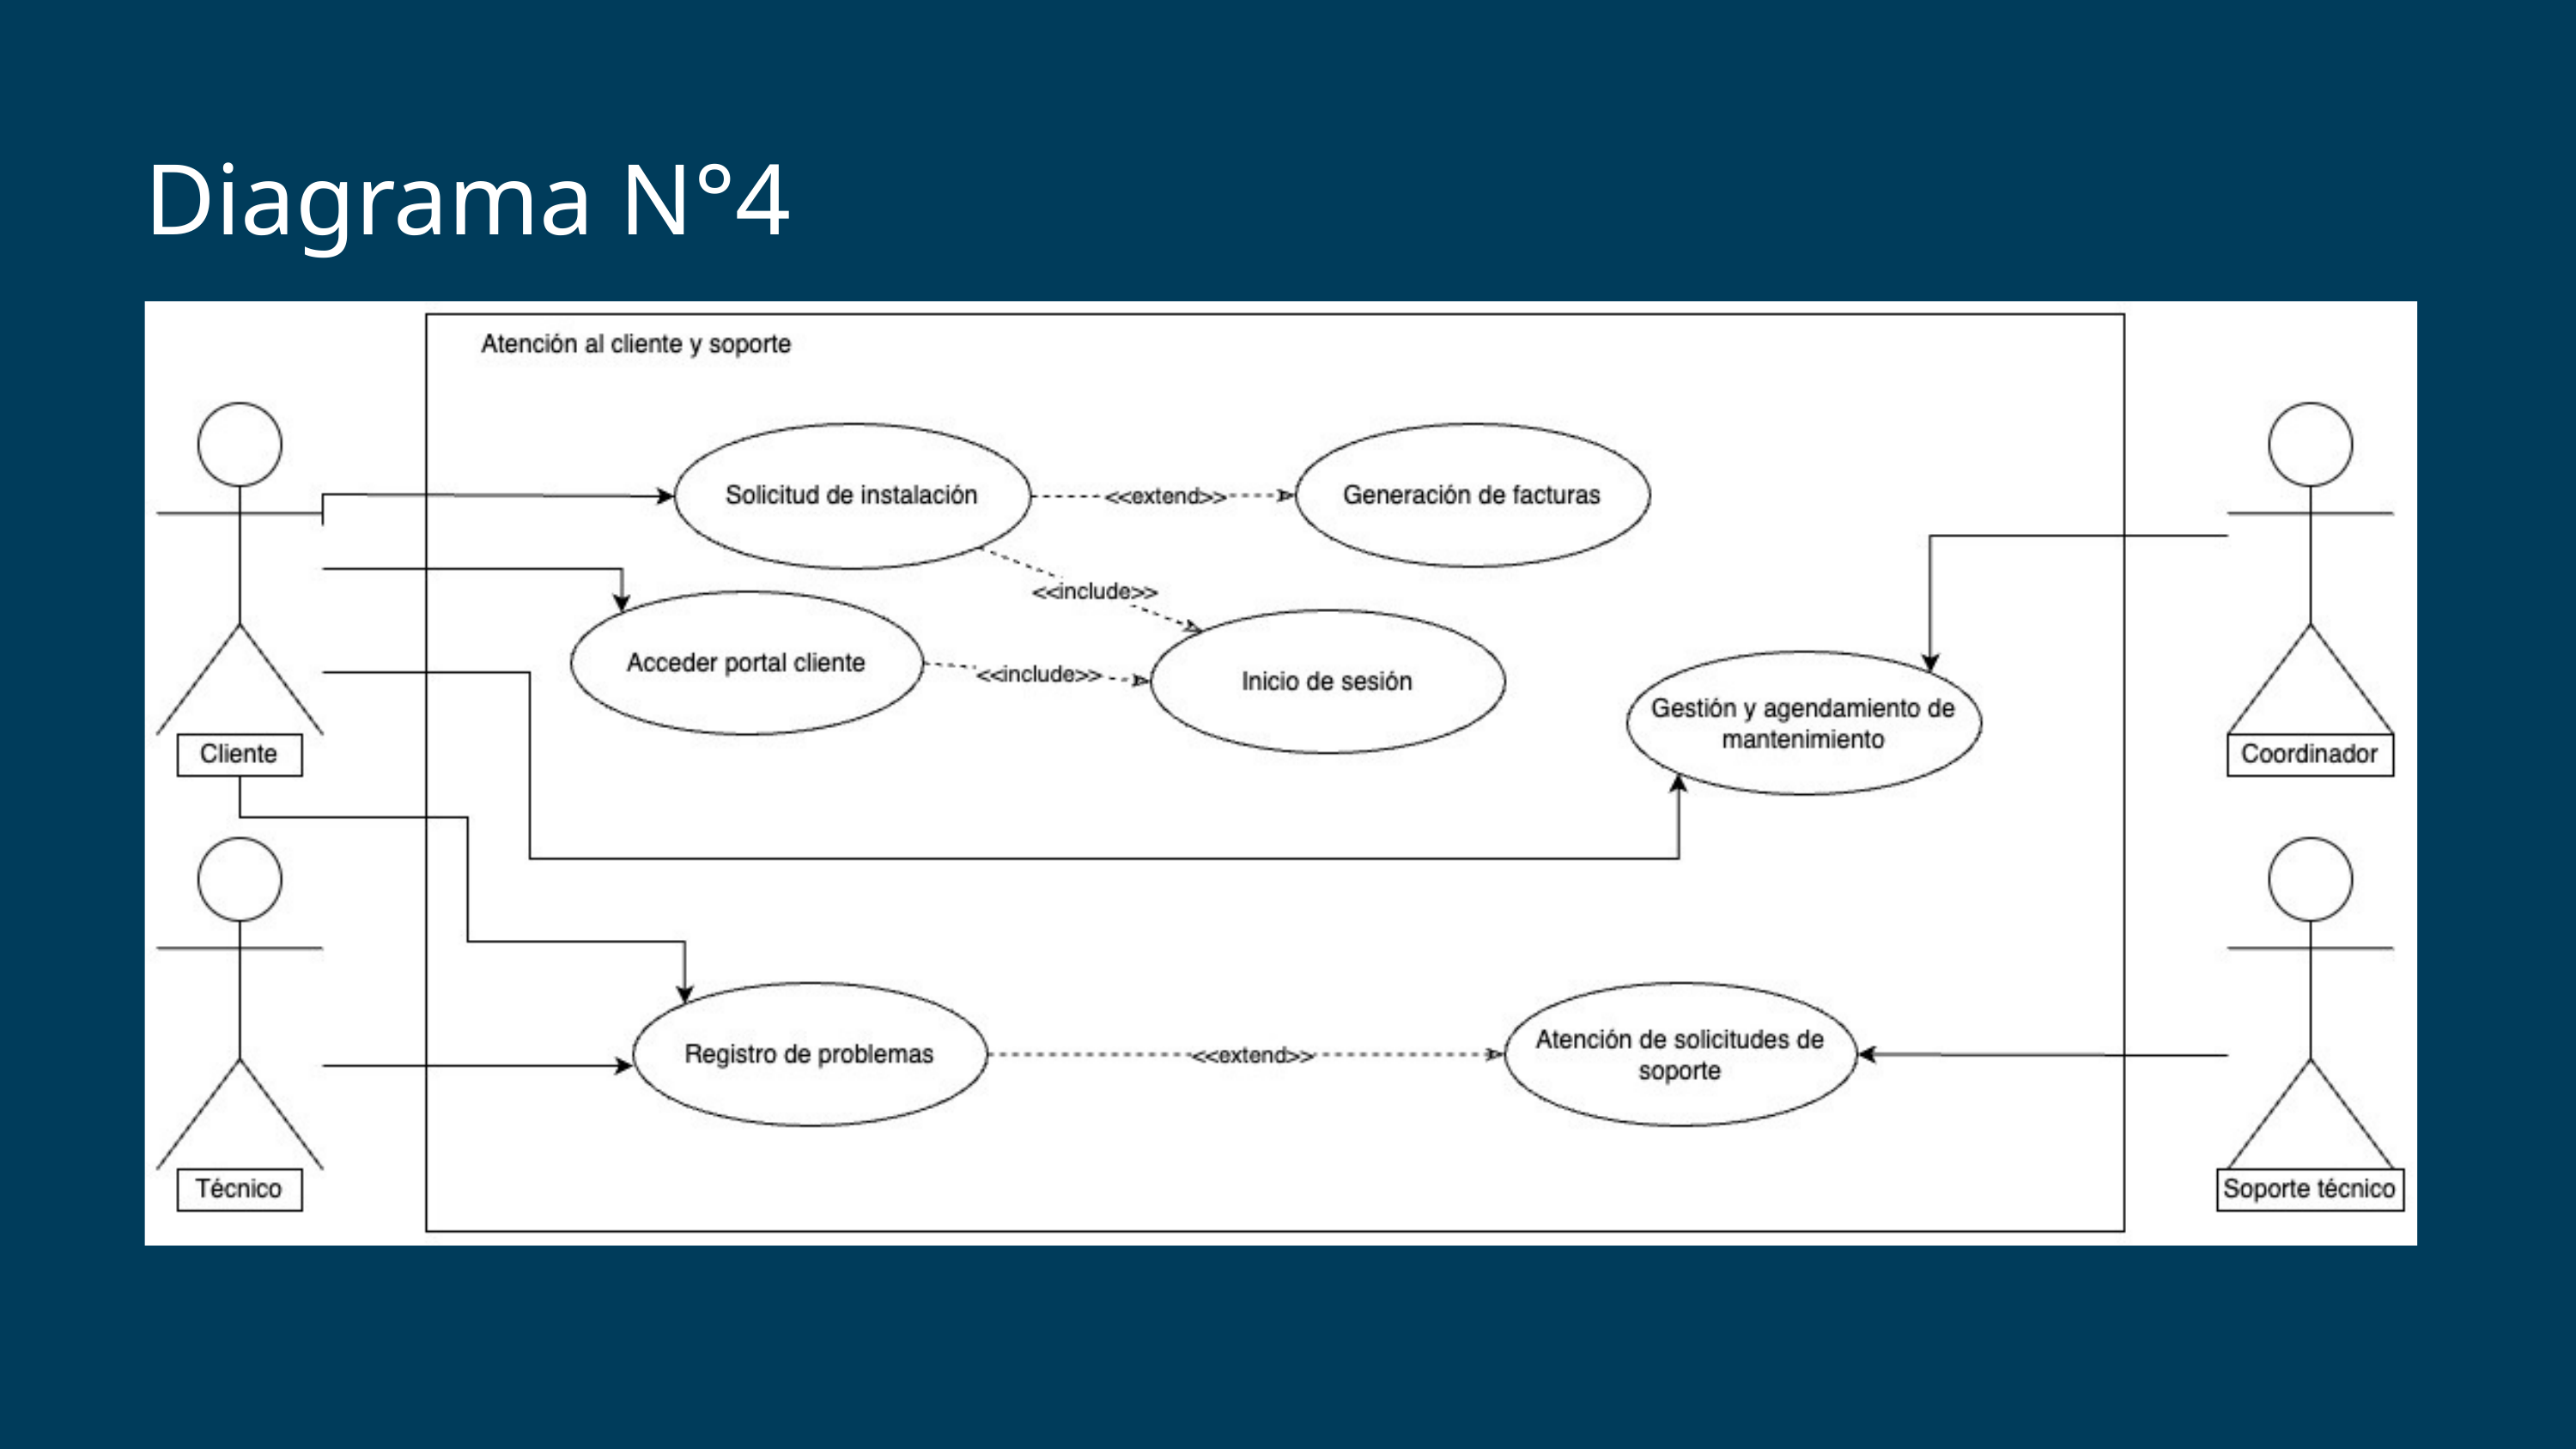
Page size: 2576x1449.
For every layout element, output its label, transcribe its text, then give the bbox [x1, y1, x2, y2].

text_box [144, 301, 2418, 1246]
text_box Diagrama N°4 [144, 154, 1799, 255]
